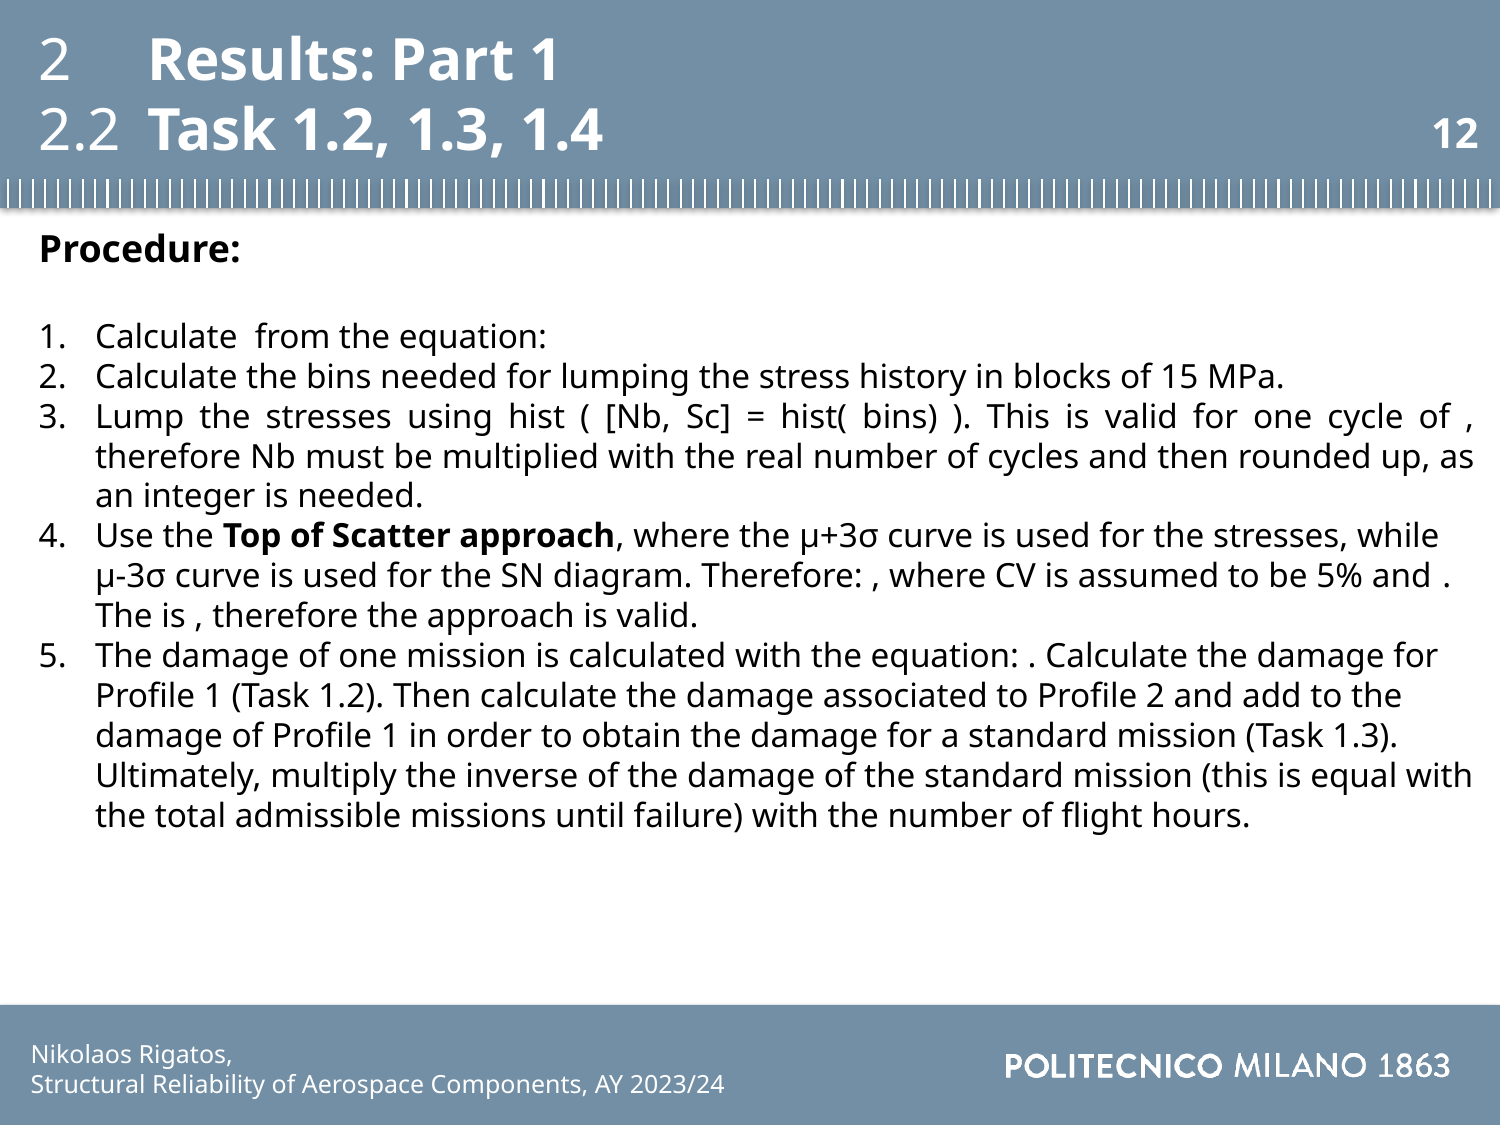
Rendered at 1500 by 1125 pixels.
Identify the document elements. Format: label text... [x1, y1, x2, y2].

text_box Nikolaos Rigatos, Structural Reliability of Aerospace Components, AY 2023/24 [15, 1025, 838, 1112]
text_box 12 [1416, 99, 1499, 146]
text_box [38, 21, 1258, 178]
picture [999, 1041, 1456, 1089]
